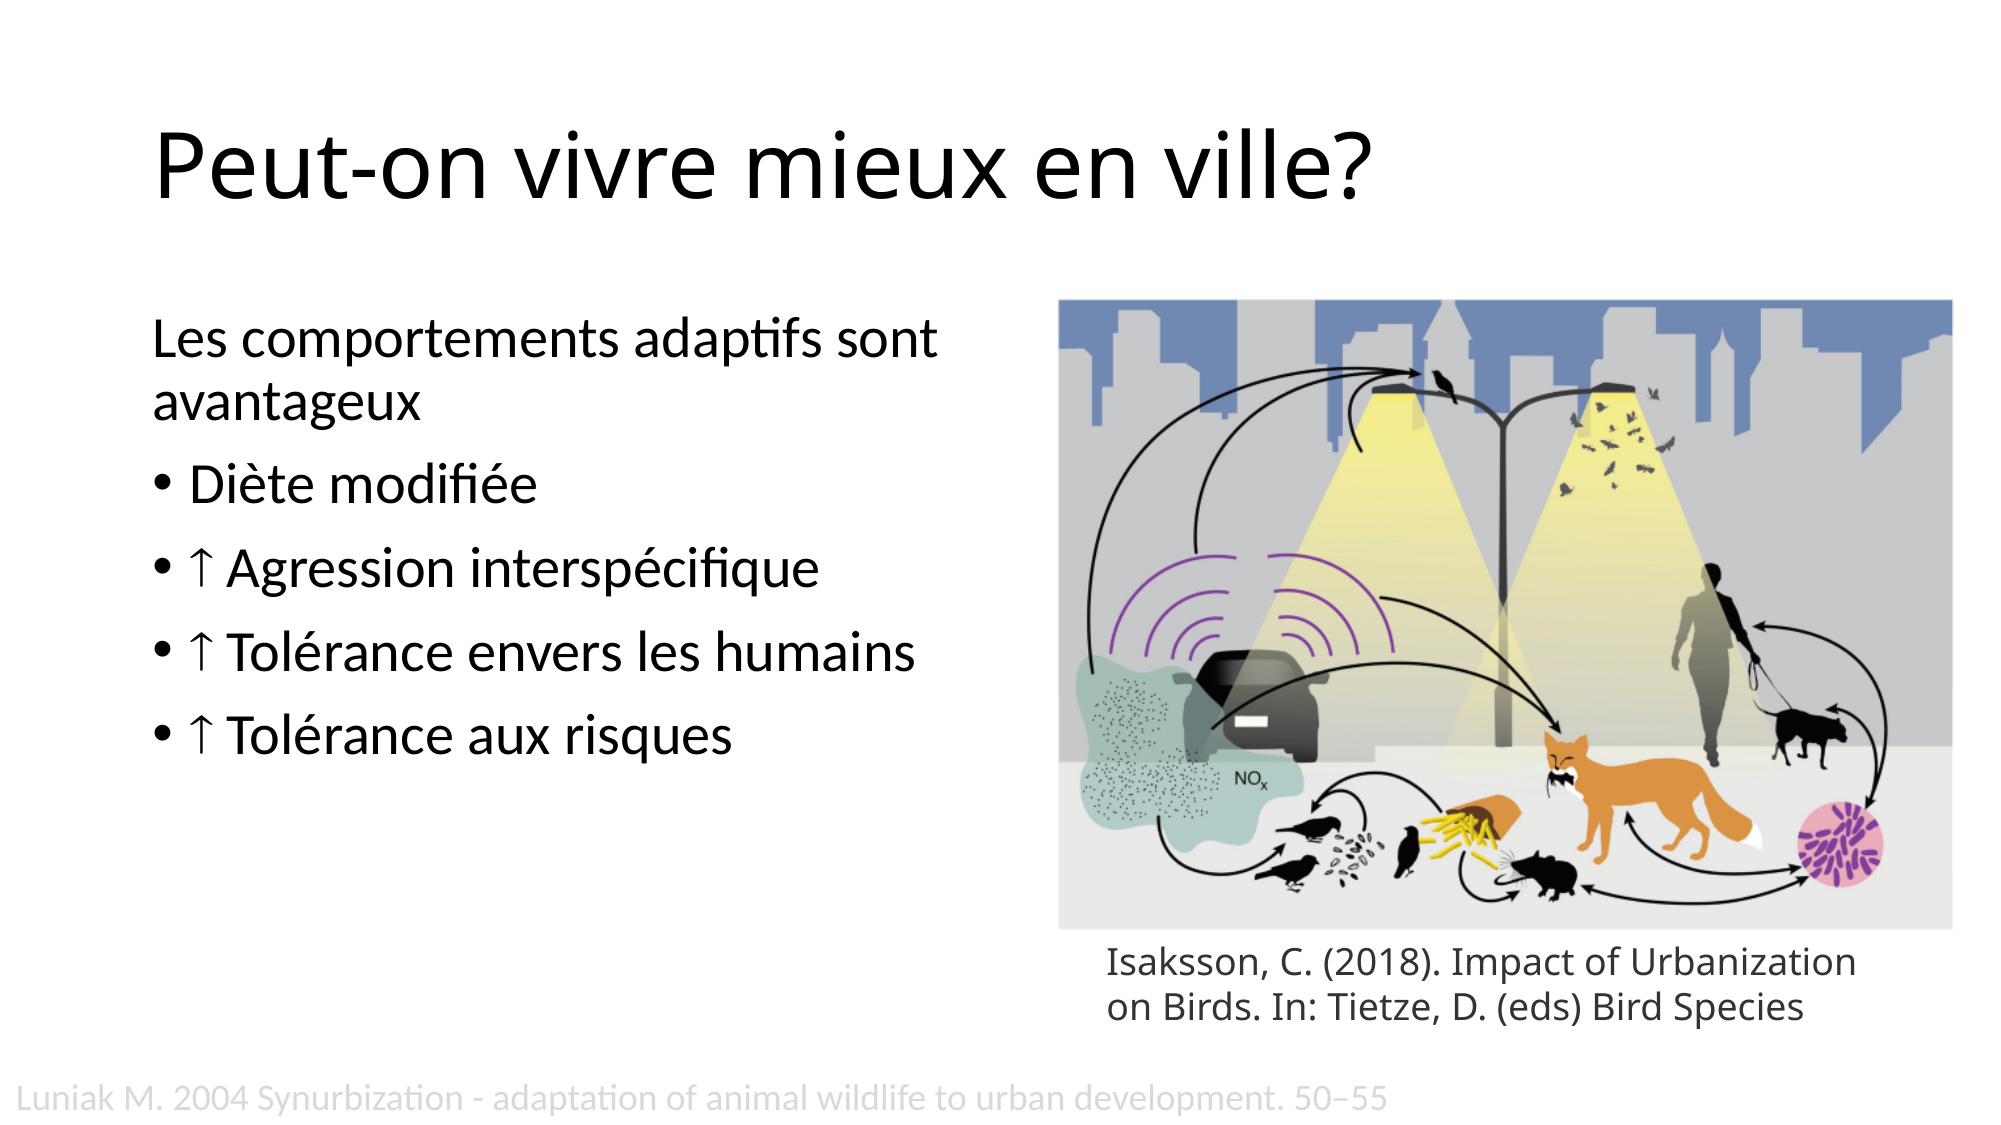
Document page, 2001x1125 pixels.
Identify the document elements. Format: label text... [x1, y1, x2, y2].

list Les comportements adaptifs sont avantageux Diète modifiée  Agression interspécifique  Tolérance envers les humains  Tolérance aux risques [137, 299, 1036, 1014]
text_box Isaksson, C. (2018). Impact of Urbanization on Birds. In: Tietze, D. (eds) Bird Species [1091, 931, 1923, 1036]
text_box Luniak M. 2004 Synurbization - adaptation of animal wildlife to urban development. 50–55 [0, 1065, 1763, 1125]
title Peut-on vivre mieux en ville? [137, 59, 1863, 278]
picture [1057, 298, 1955, 931]
